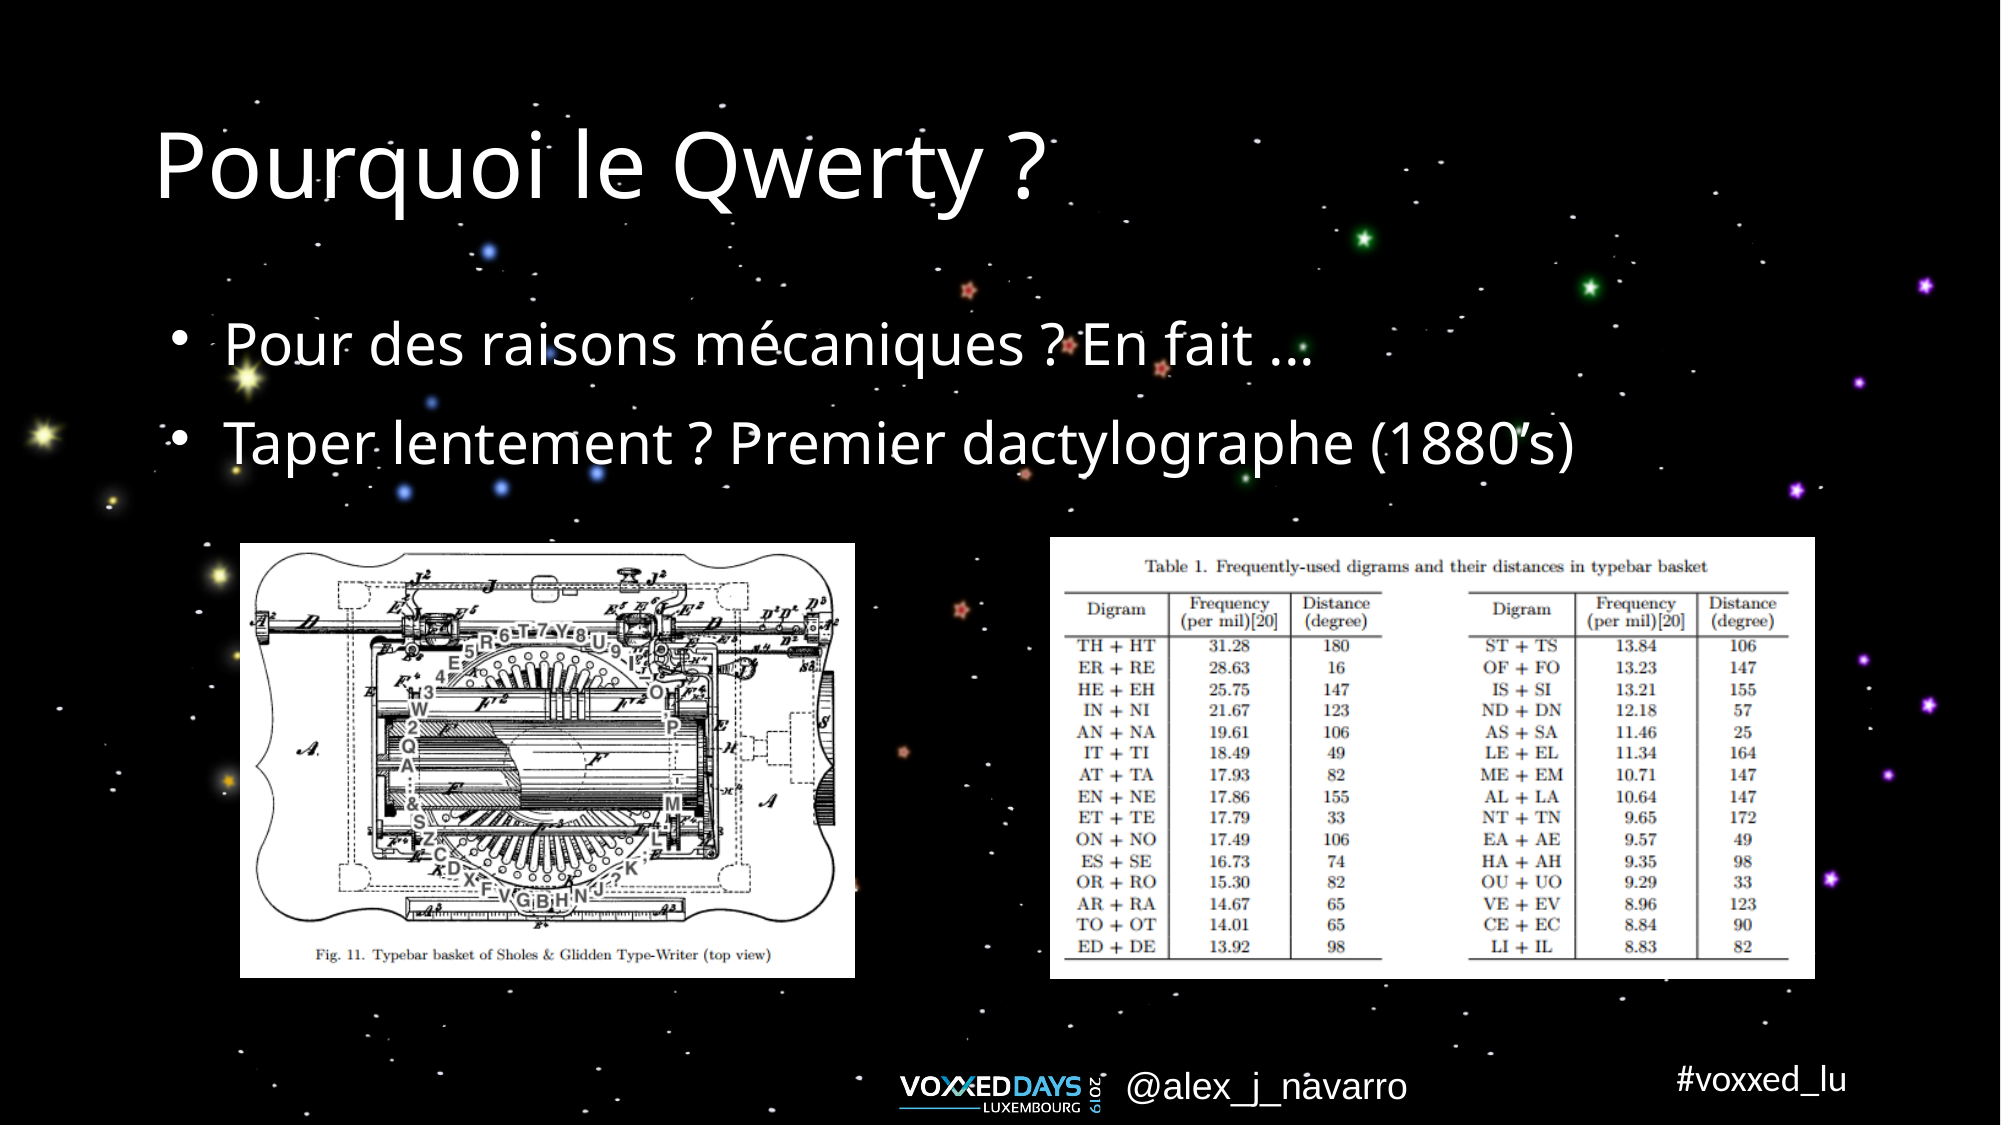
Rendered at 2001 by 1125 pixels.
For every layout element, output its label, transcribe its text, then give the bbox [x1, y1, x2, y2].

picture [0, 0, 2001, 1125]
text_box Pourquoi le Qwerty ? [137, 59, 1863, 278]
text_box @alex_j_navarro [1109, 1054, 1739, 1115]
text_box Pour des raisons mécaniques ? En fait ... Taper lentement ? Premier dactylographe (1880’s) [137, 299, 1863, 1014]
